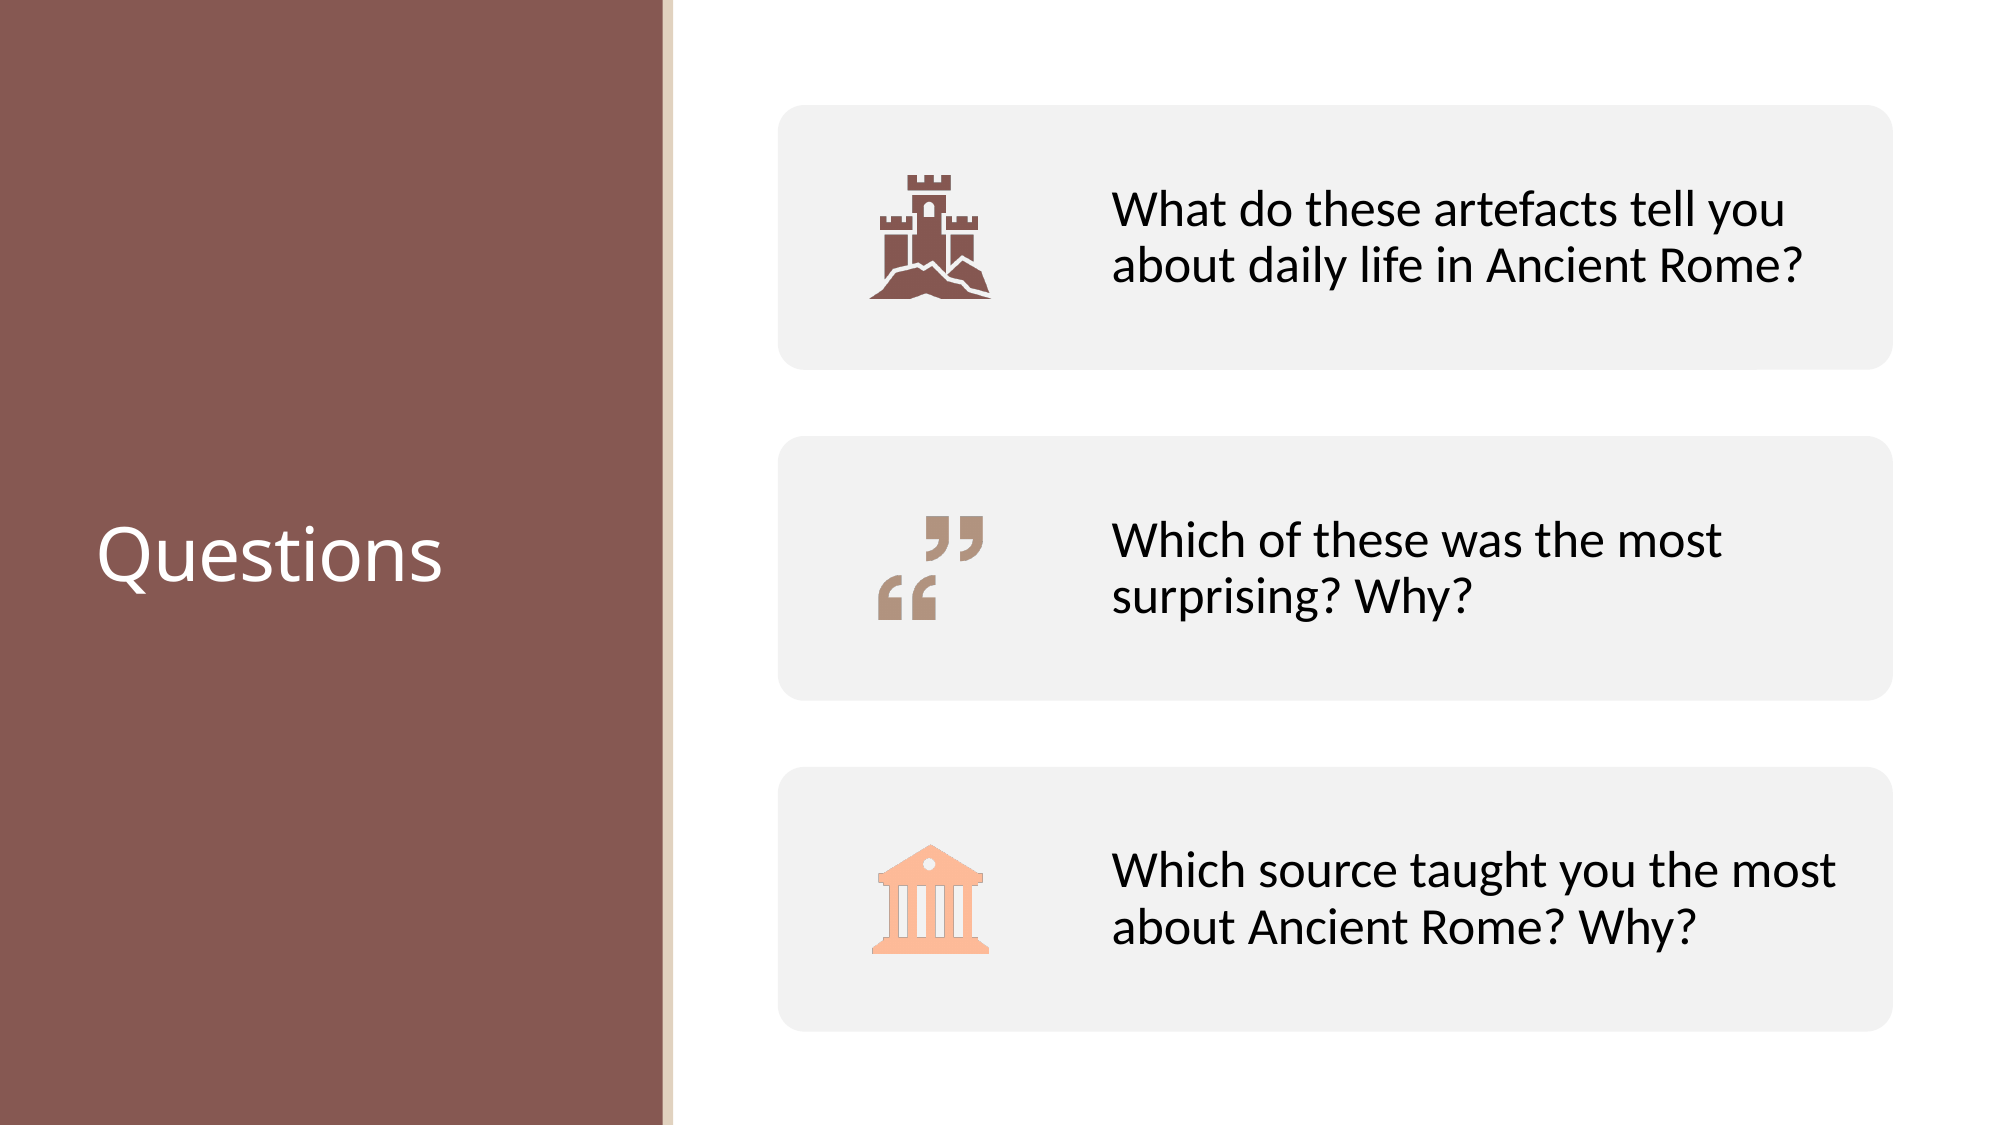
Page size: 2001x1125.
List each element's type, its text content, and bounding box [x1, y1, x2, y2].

text_box [661, 0, 674, 1125]
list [777, 104, 1894, 1033]
text_box [0, 0, 661, 1125]
text_box [674, 0, 2000, 1125]
title Questions [80, 84, 587, 1032]
